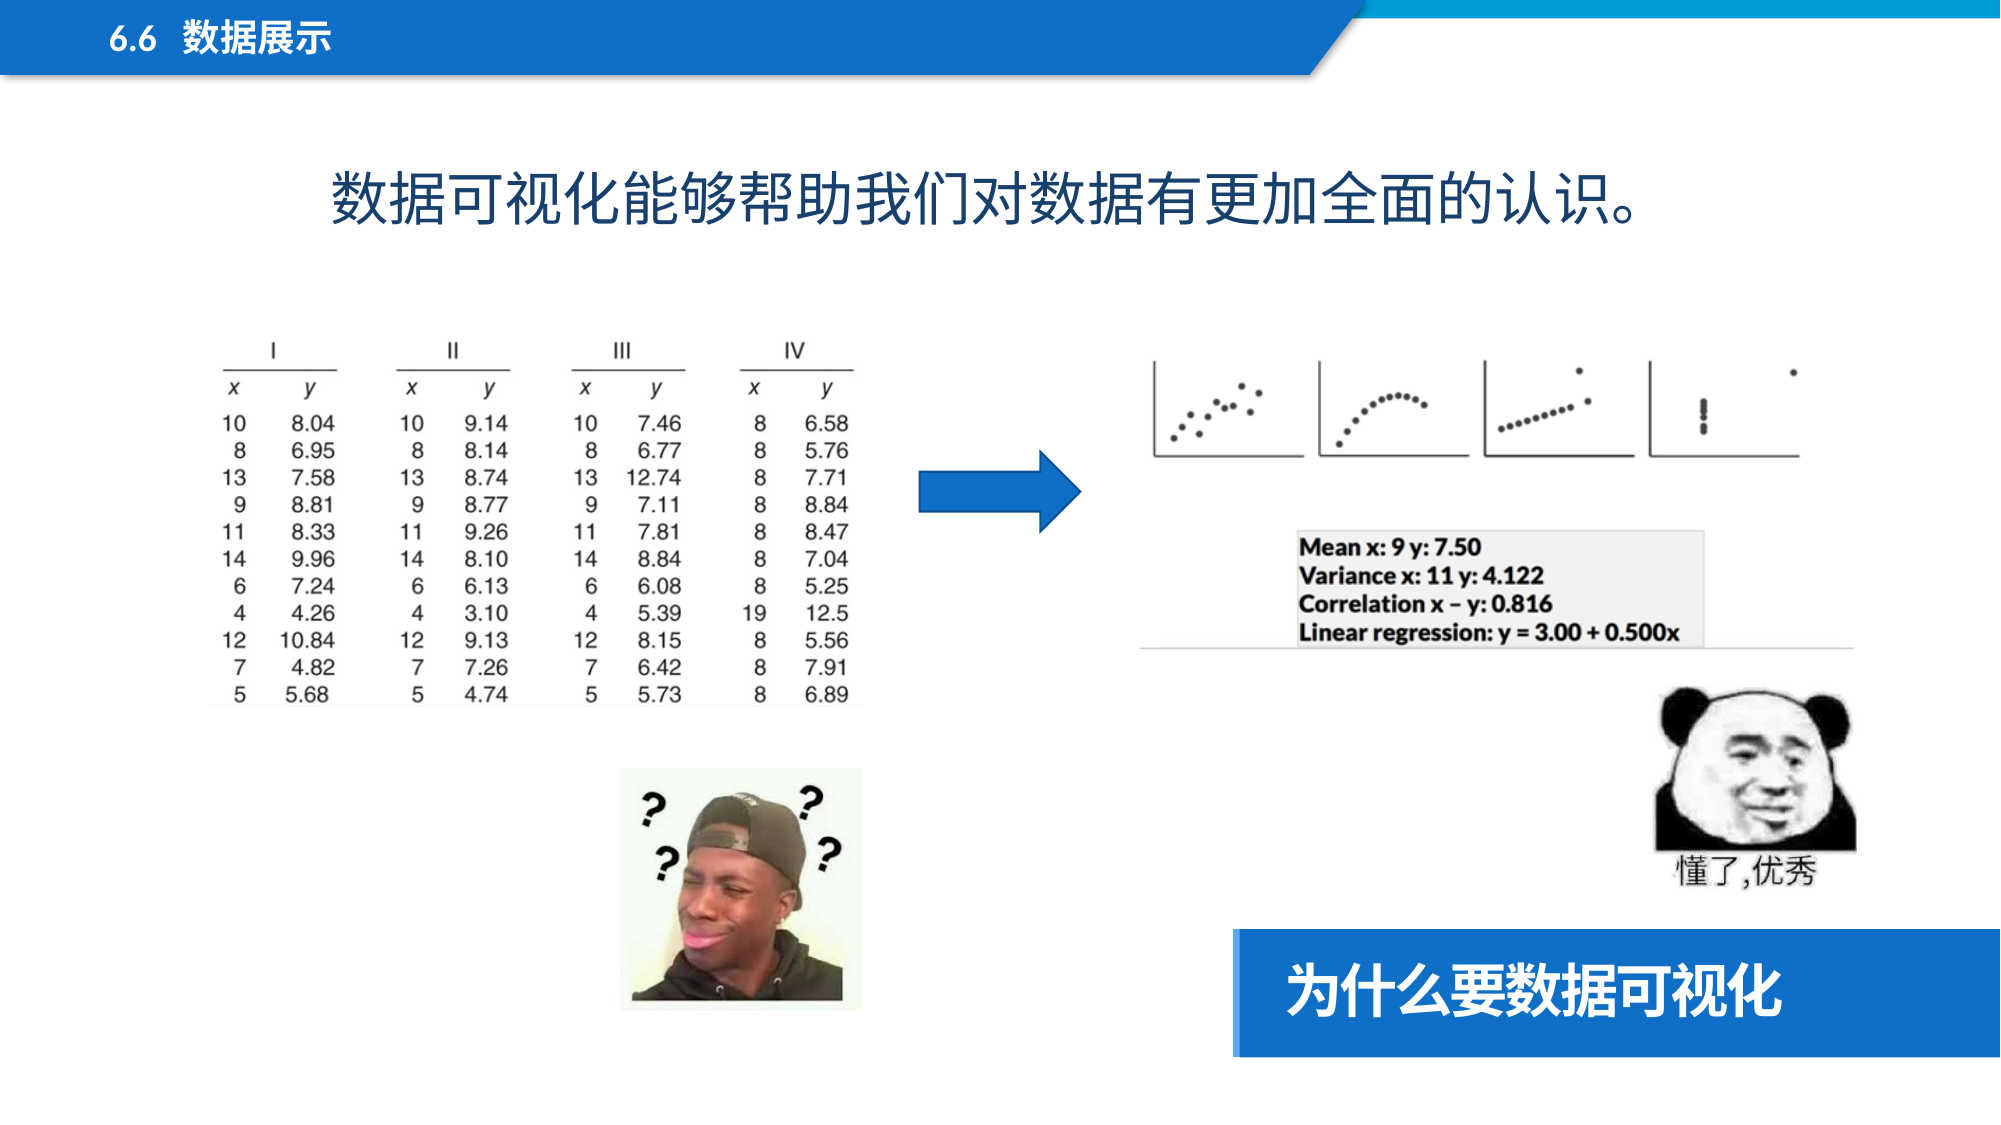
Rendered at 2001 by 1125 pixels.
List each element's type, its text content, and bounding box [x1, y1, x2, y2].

list 为什么要数据可视化 [1239, 929, 2000, 1058]
picture [1652, 685, 1857, 895]
text_box [918, 449, 1082, 534]
text_box 数据可视化能够帮助我们对数据有更加全面的认识。 [255, 154, 1745, 240]
picture [208, 332, 863, 709]
list 6.6 数据展示 [93, 11, 1138, 68]
picture [620, 768, 863, 1011]
picture [1137, 332, 1857, 652]
